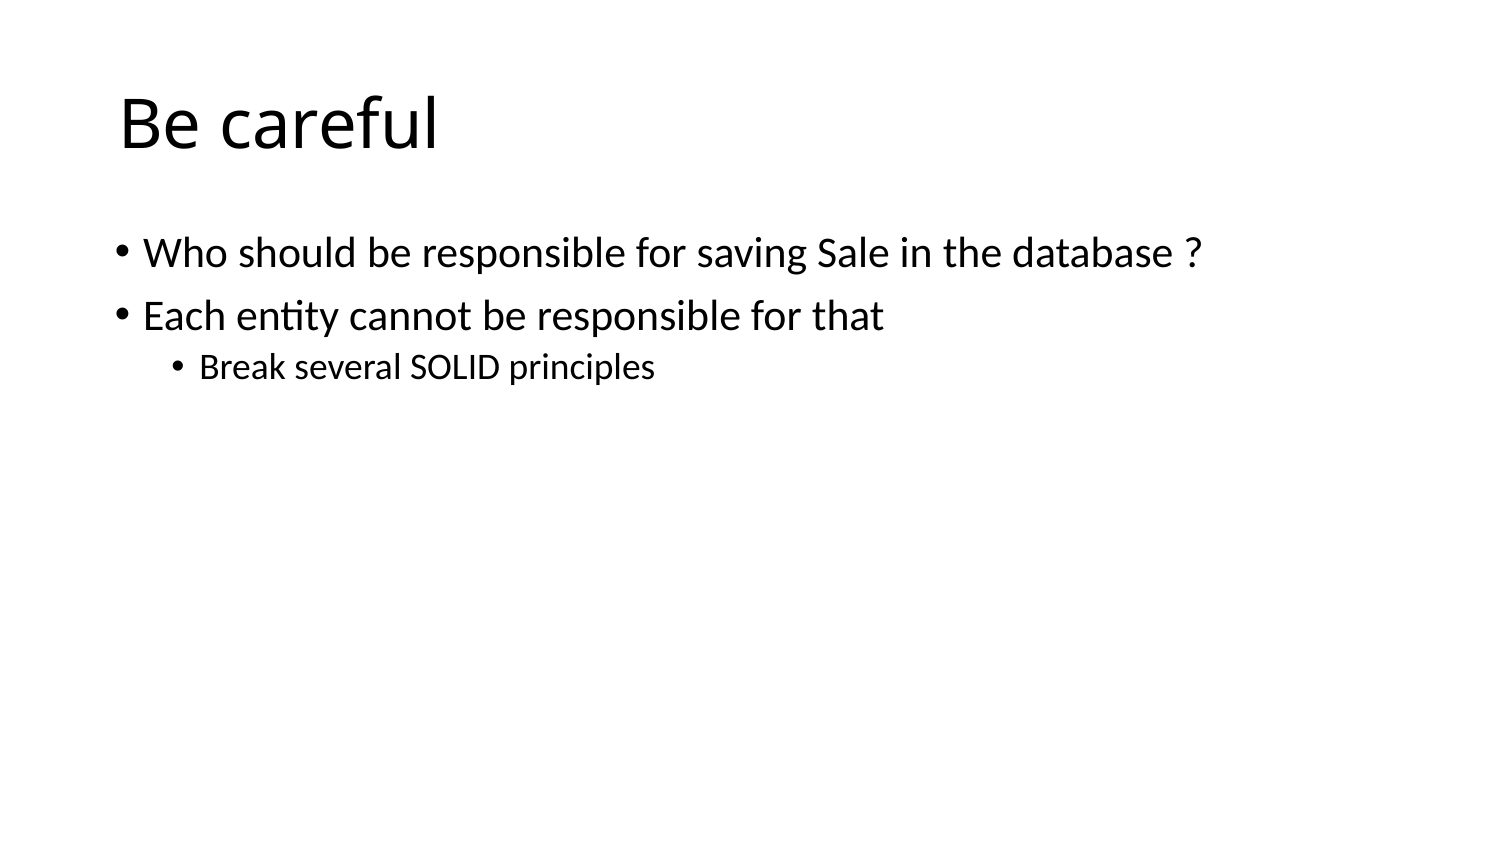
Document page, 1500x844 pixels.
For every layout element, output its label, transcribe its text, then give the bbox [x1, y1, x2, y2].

list Who should be responsible for saving Sale in the database ? Each entity cannot be responsible for that Break several SOLID principles [99, 221, 1438, 760]
title Be careful [103, 44, 1397, 208]
